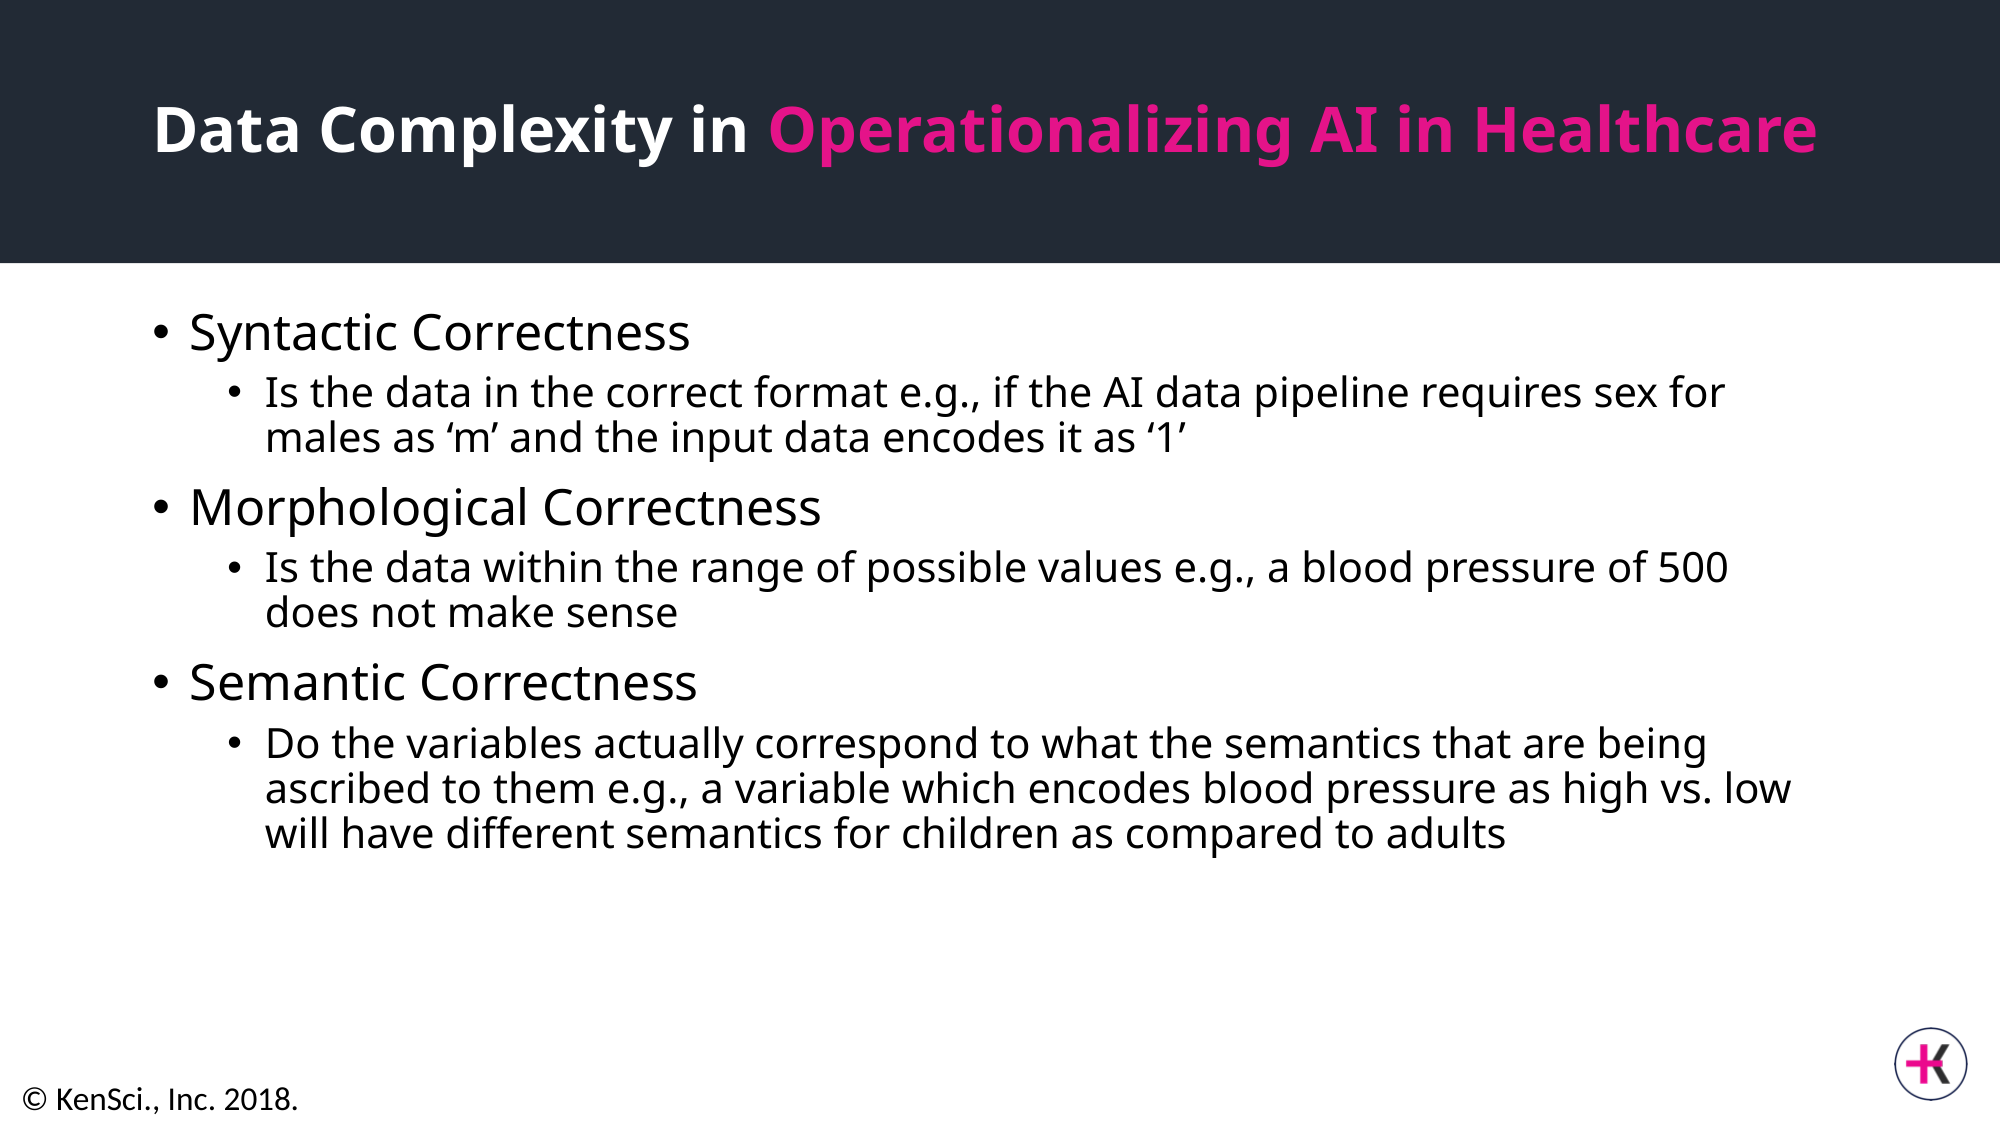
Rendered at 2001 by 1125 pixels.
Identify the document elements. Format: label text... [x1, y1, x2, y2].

list Syntactic Correctness Is the data in the correct format e.g., if the AI data pipeline requires sex for males as ‘m’ and the input data encodes it as ‘1’ Morphological Correctness Is the data within the range of possible values e.g., a blood pressure of 500 does not make sense Semantic Correctness Do the variables actually correspond to what the semantics that are being ascribed to them e.g., a variable which encodes blood pressure as high vs. low will have different semantics for children as compared to adults [137, 299, 1846, 1014]
text_box © KenSci., Inc. 2018. [6, 1069, 315, 1125]
title Data Complexity in Operationalizing AI in Healthcare [137, 67, 1863, 198]
picture [1894, 1027, 1968, 1101]
